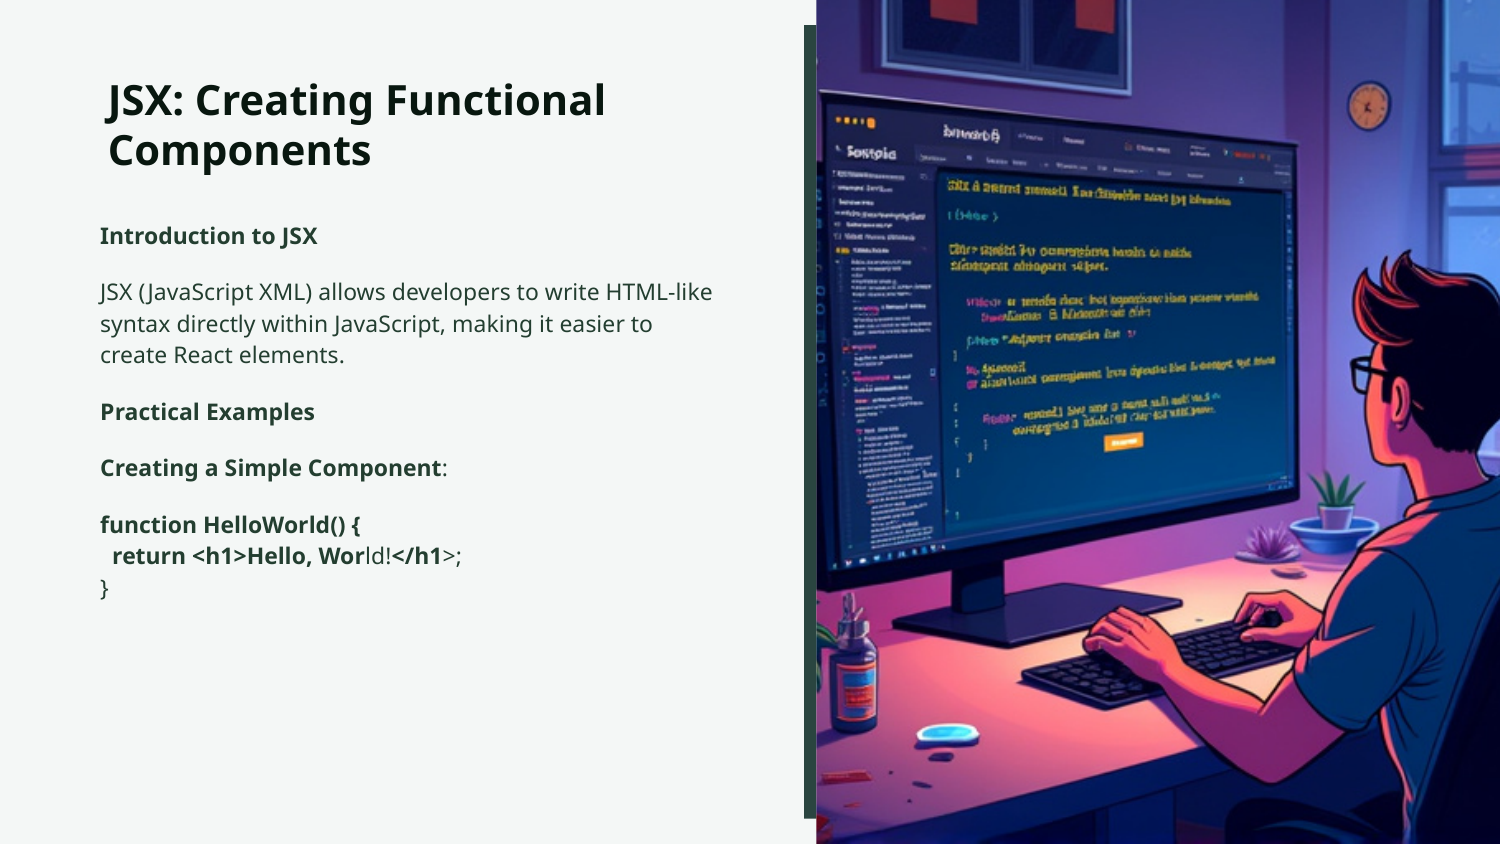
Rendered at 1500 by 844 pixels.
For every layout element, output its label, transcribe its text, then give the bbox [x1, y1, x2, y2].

picture [816, 0, 1500, 844]
title JSX: Creating Functional Components [92, 72, 811, 175]
list Introduction to JSX JSX (JavaScript XML) allows developers to write HTML-like syntax directly within JavaScript, making it easier to create React elements. Practical Examples Creating a Simple Component: function HelloWorld() { return <h1>Hello, World!</h1>; } [85, 202, 740, 786]
